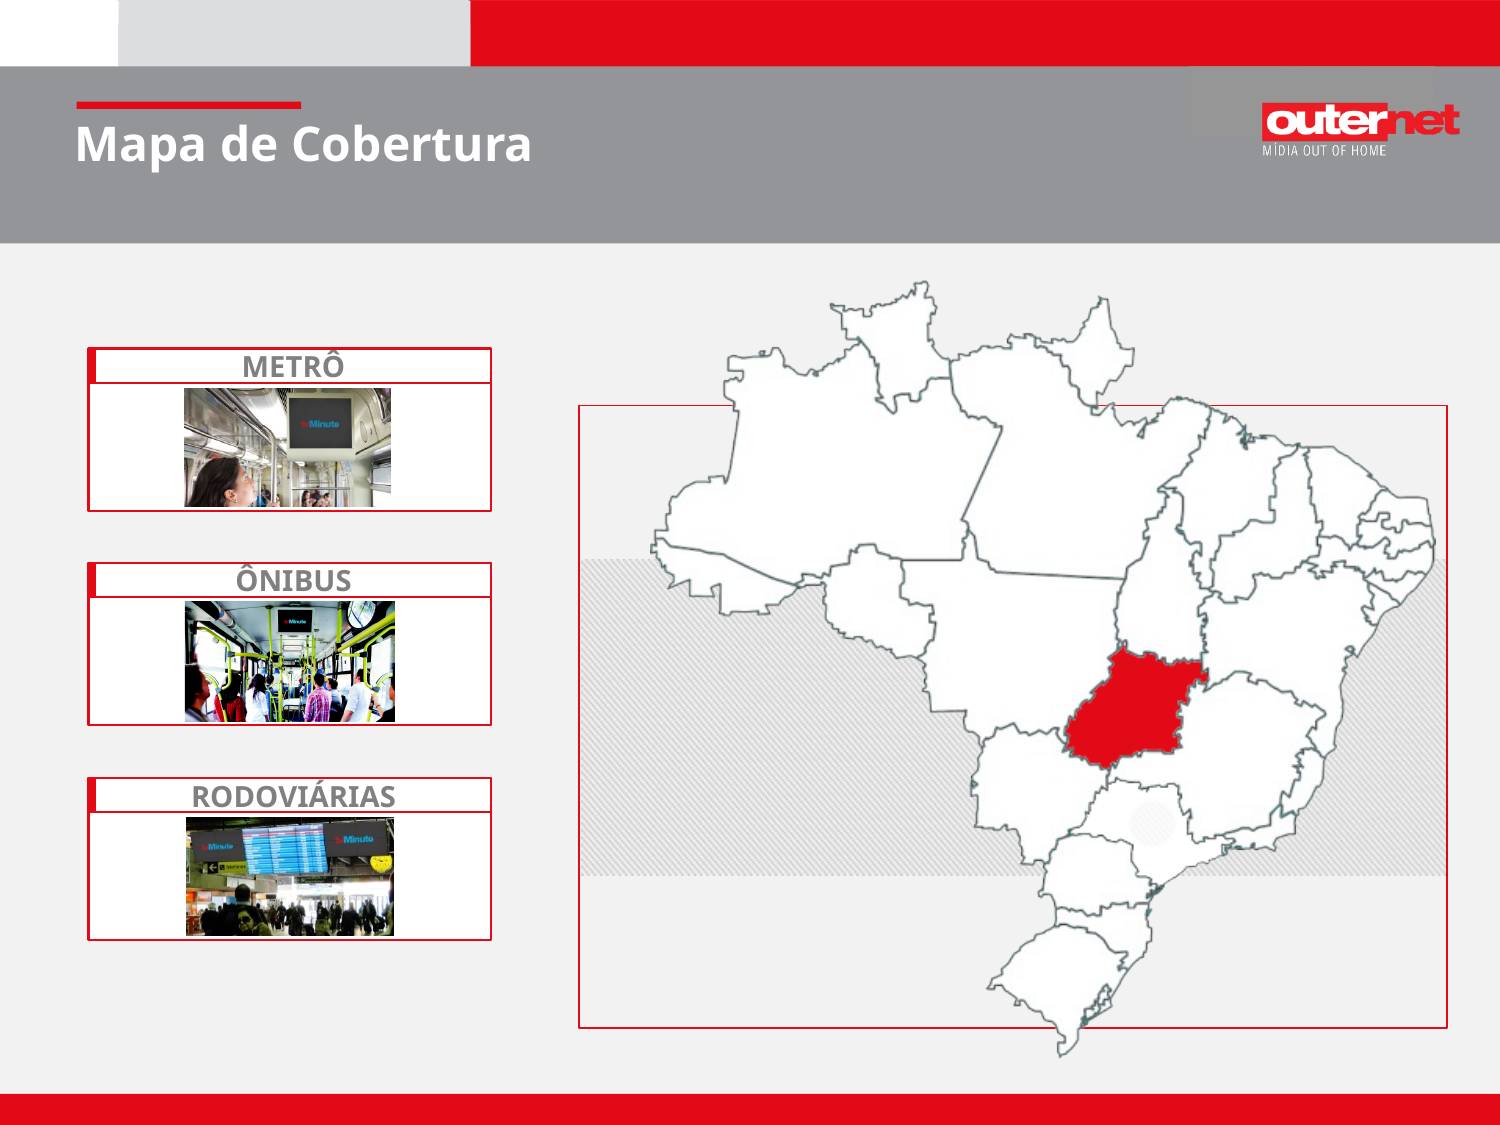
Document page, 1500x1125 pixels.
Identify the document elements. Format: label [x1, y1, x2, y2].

picture [0, 67, 1500, 243]
text_box [59, 101, 1436, 180]
text_box [88, 340, 492, 941]
text_box [578, 280, 1448, 1061]
